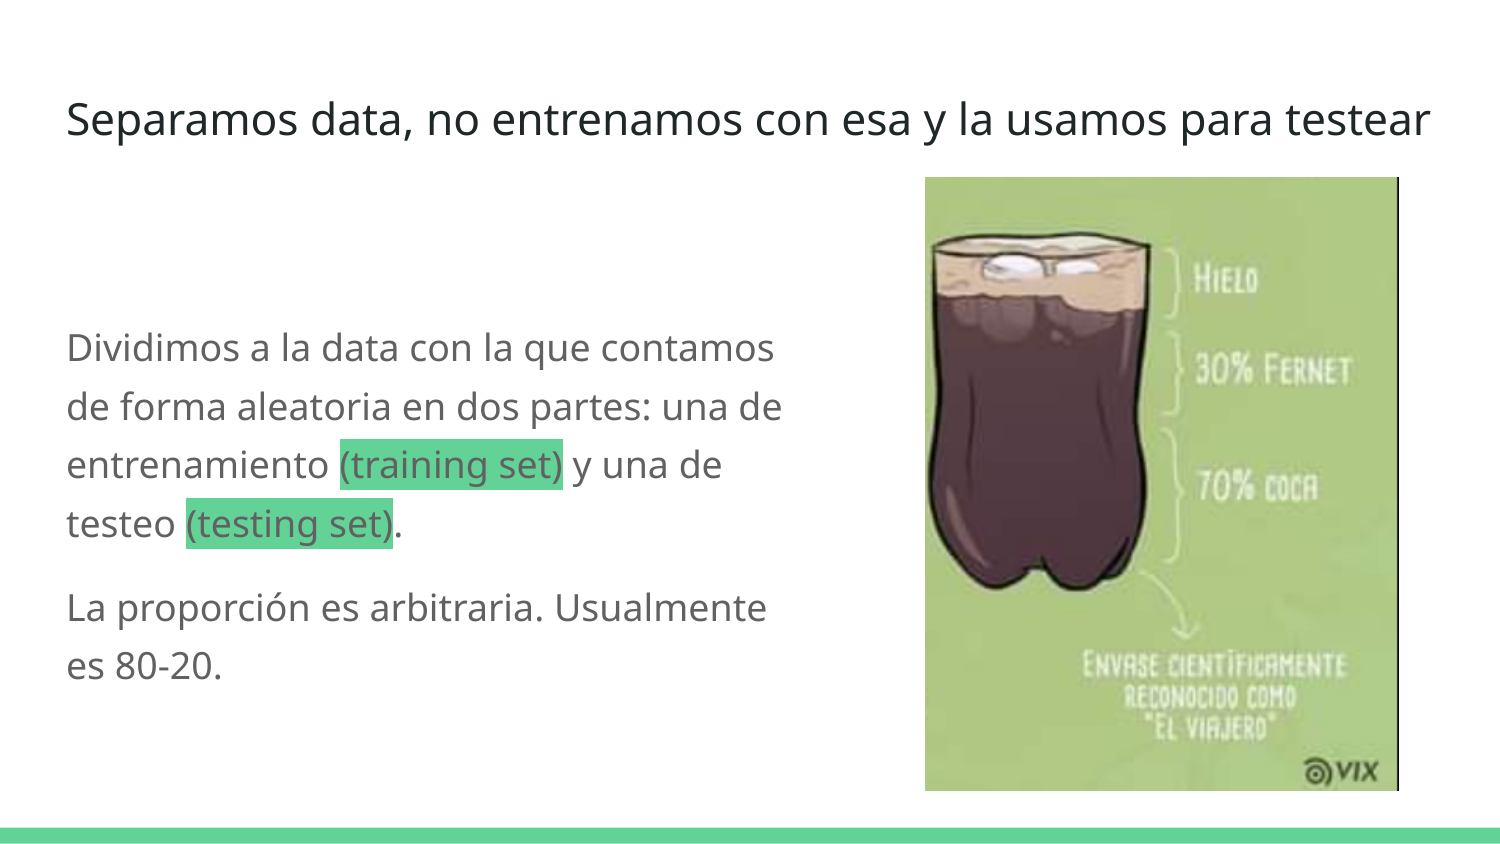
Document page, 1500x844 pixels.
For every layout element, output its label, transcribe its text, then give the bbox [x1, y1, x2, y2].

list Dividimos a la data con la que contamos de forma aleatoria en dos partes: una de entrenamiento (training set) y una de testeo (testing set). La proporción es arbitraria. Usualmente es 80-20. [51, 255, 818, 750]
title Separamos data, no entrenamos con esa y la usamos para testear [51, 72, 1449, 167]
picture [925, 177, 1400, 791]
